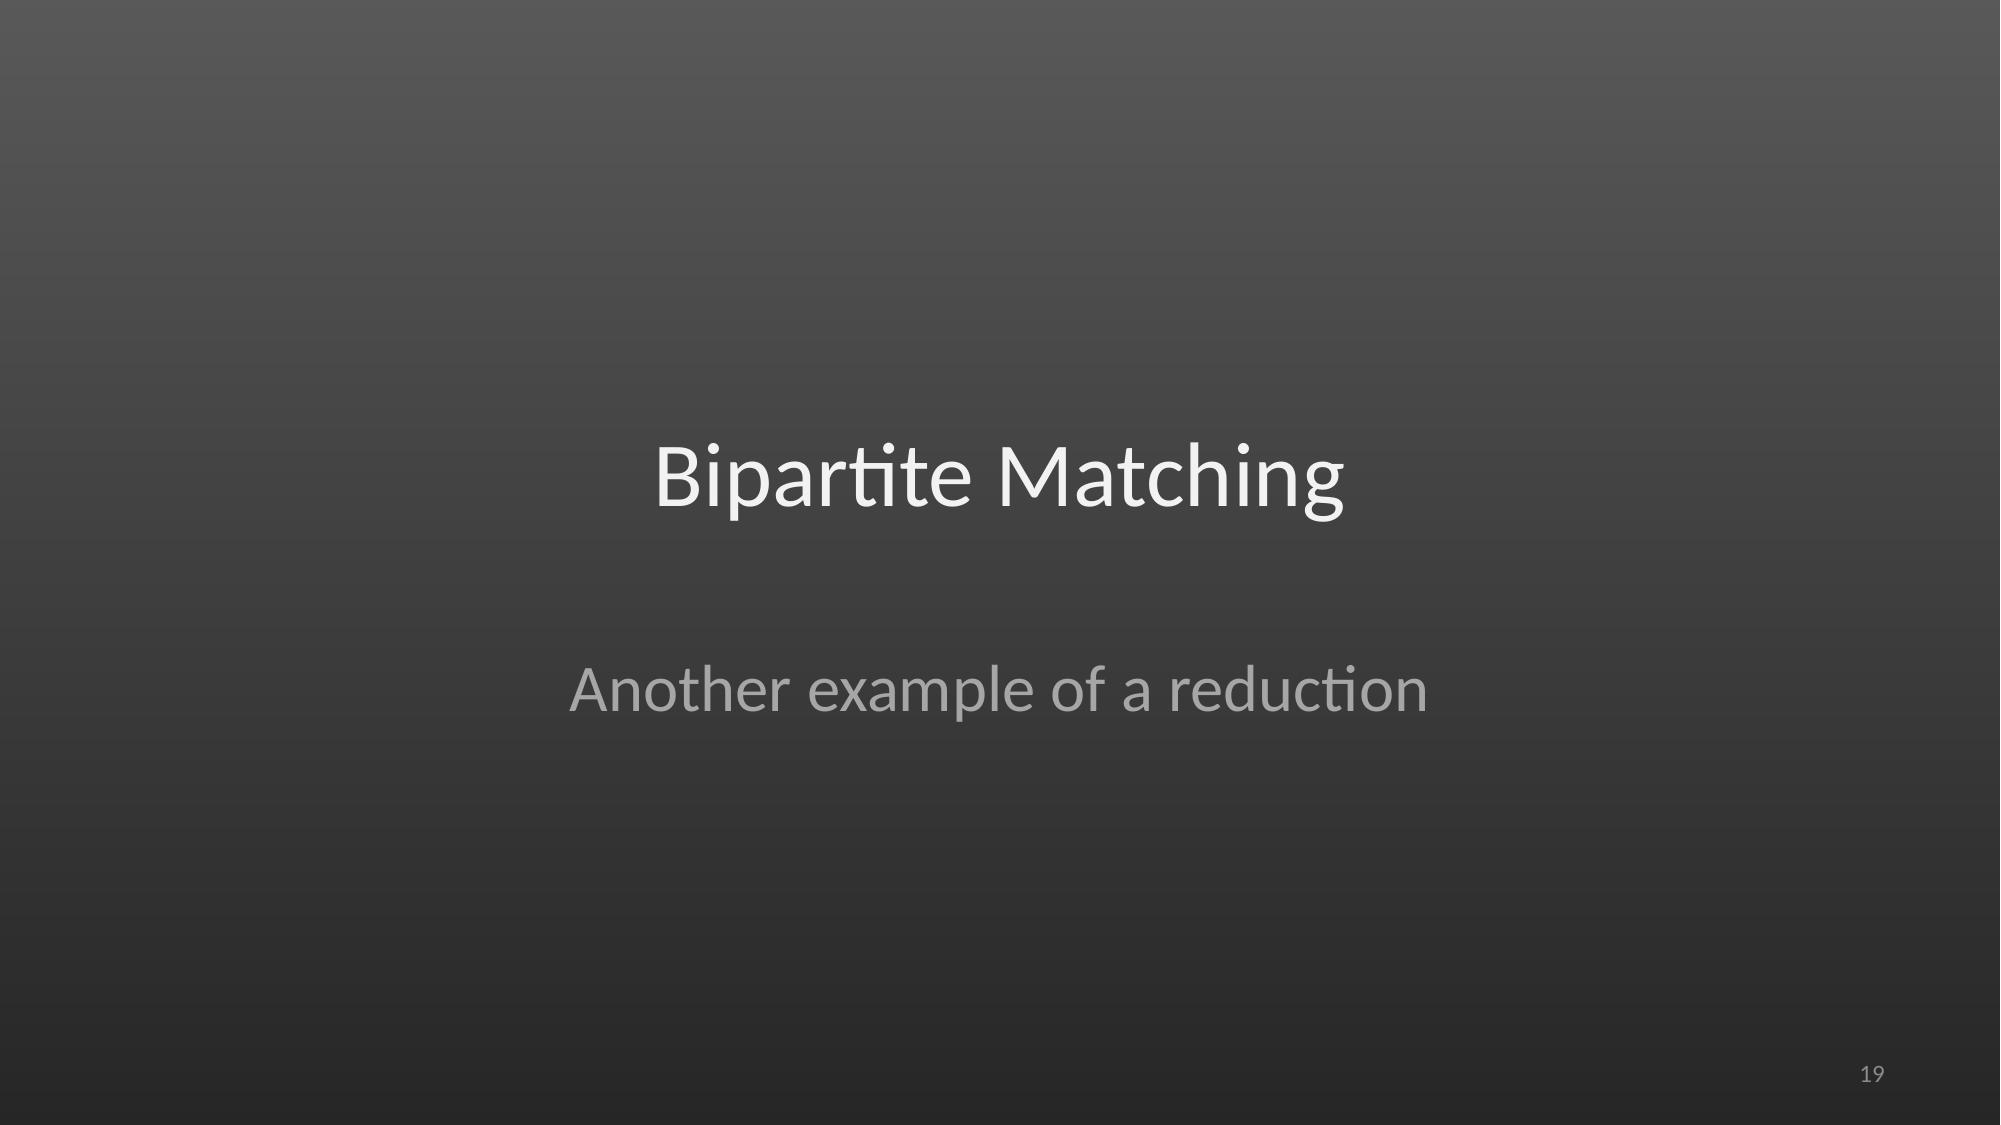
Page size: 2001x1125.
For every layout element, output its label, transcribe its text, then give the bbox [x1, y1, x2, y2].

slide_number 19 [1433, 1042, 1900, 1103]
title Bipartite Matching [150, 349, 1850, 591]
subtitle Another example of a reduction [300, 637, 1700, 925]
